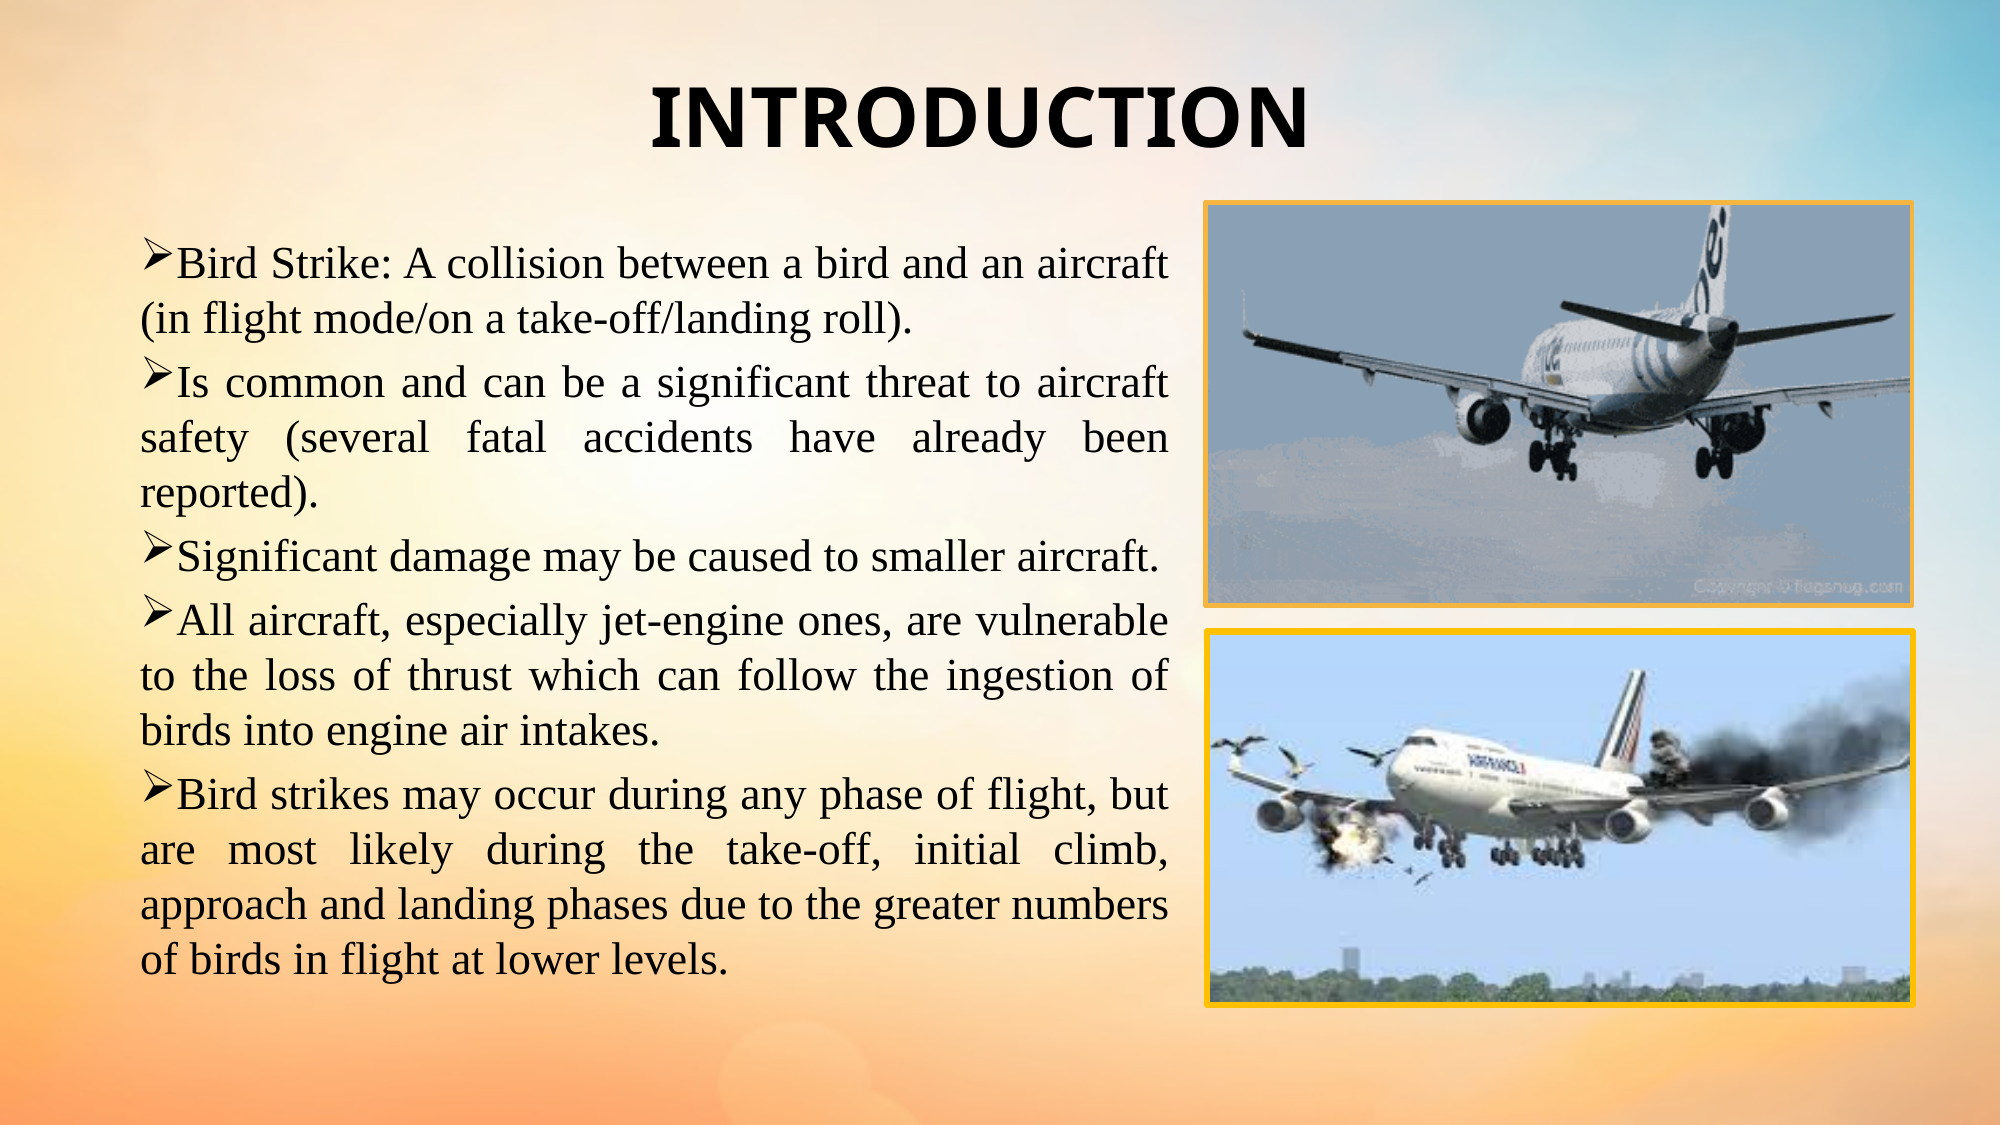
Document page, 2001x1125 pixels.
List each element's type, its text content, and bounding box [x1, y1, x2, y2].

picture [1209, 634, 1911, 1002]
title INTRODUCTION [575, 49, 1387, 179]
list Bird Strike: A collision between a bird and an aircraft (in flight mode/on a take-off/landing roll). Is common and can be a significant threat to aircraft safety (several fatal accidents have already been reported). Significant damage may be caused to smaller aircraft. All aircraft, especially jet-engine ones, are vulnerable to the loss of thrust which can follow the ingestion of birds into engine air intakes. Bird strikes may occur during any phase of flight, but are most likely during the take-off, initial climb, approach and landing phases due to the greater numbers of birds in flight at lower levels. [124, 224, 1185, 1016]
picture [1207, 204, 1910, 604]
